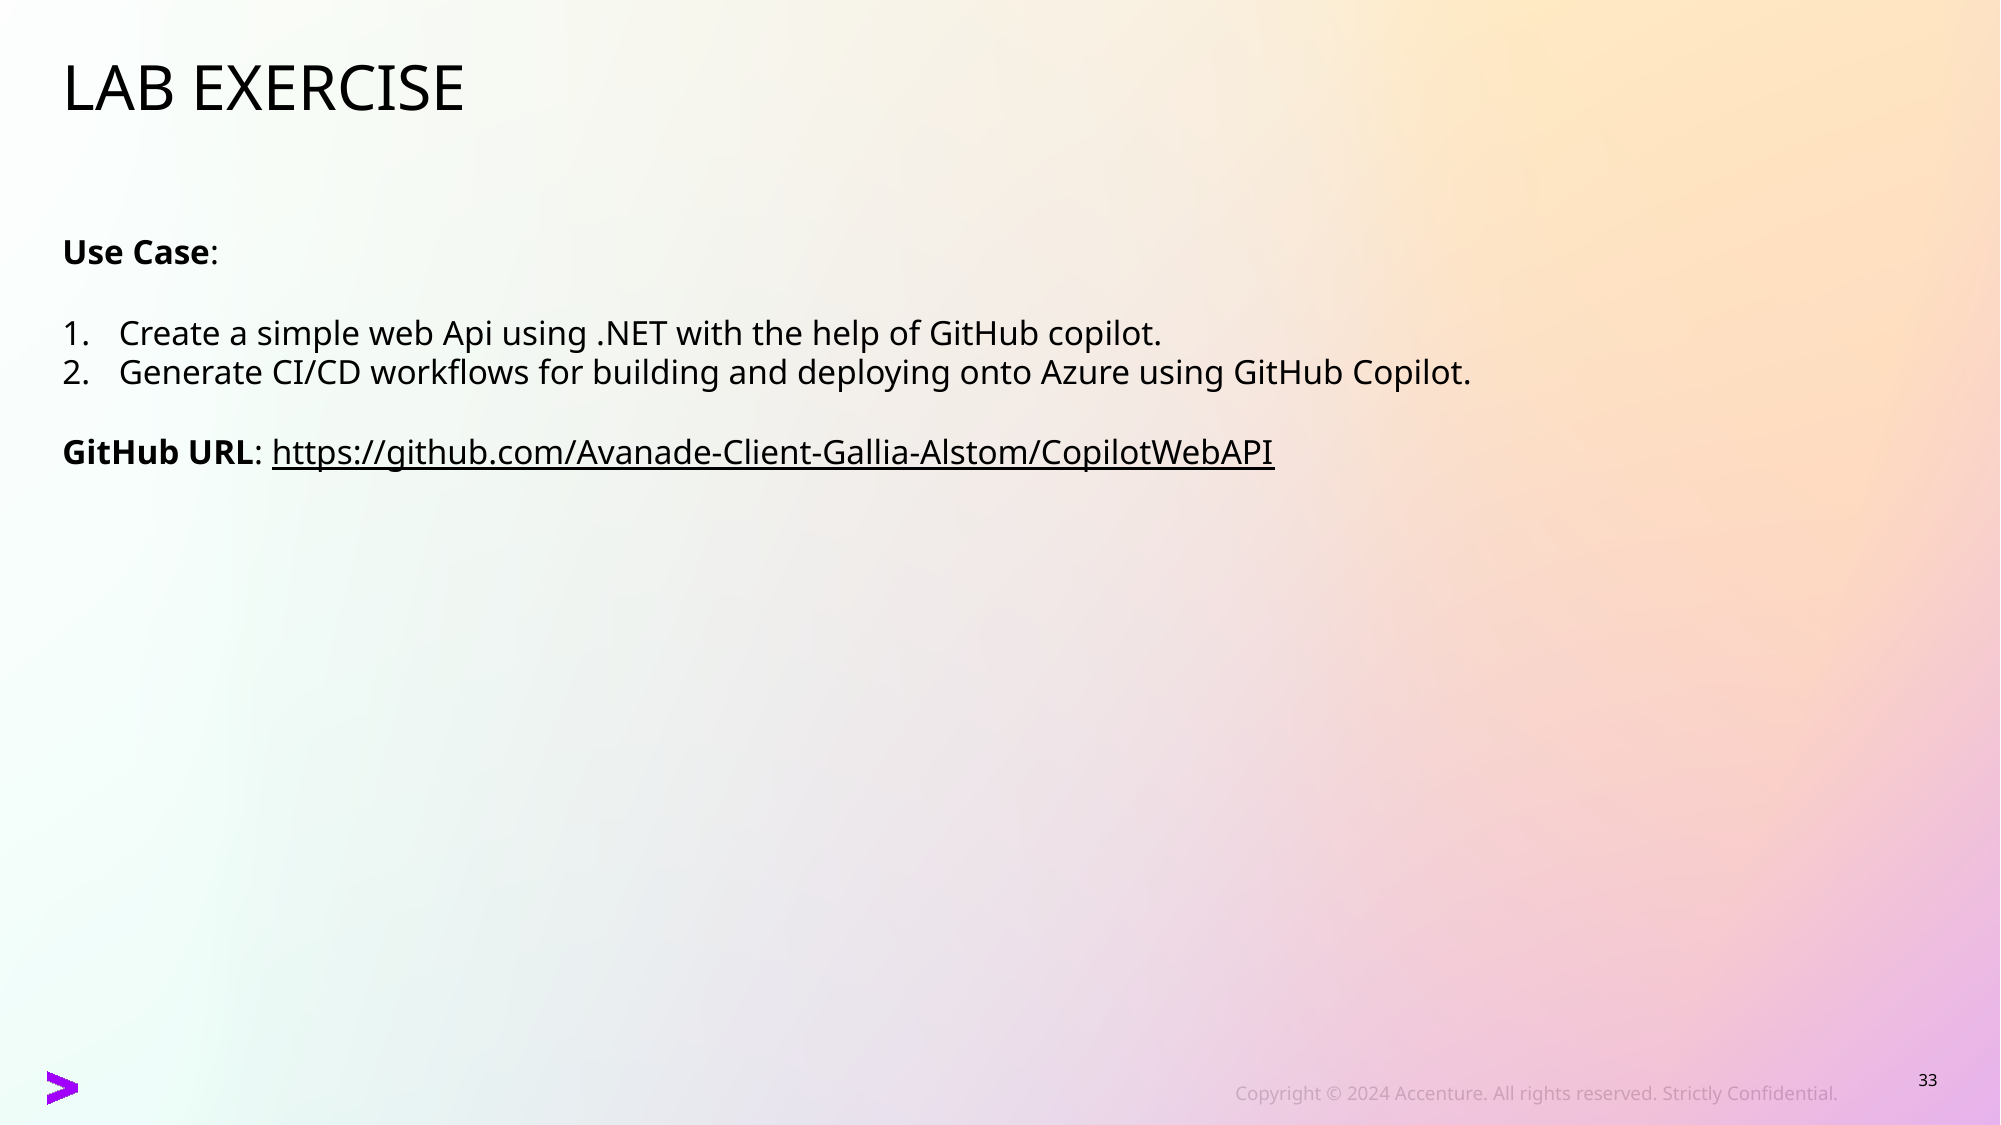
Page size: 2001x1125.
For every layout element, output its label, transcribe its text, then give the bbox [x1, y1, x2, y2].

picture [47, 1071, 78, 1105]
list Lab Exercise [62, 62, 1938, 184]
text_box Use Case: Create a simple web Api using .NET with the help of GitHub copilot. Generate CI/CD workflows for building and deploying onto Azure using GitHub Copilot. GitHub URL: https://github.com/Avanade-Client-Gallia-Alstom/CopilotWebAPI [62, 231, 1759, 564]
slide_number 33 [1883, 1064, 1938, 1098]
table_cell Create code snippet for a newly created file or project [0, 0, 2000, 1125]
